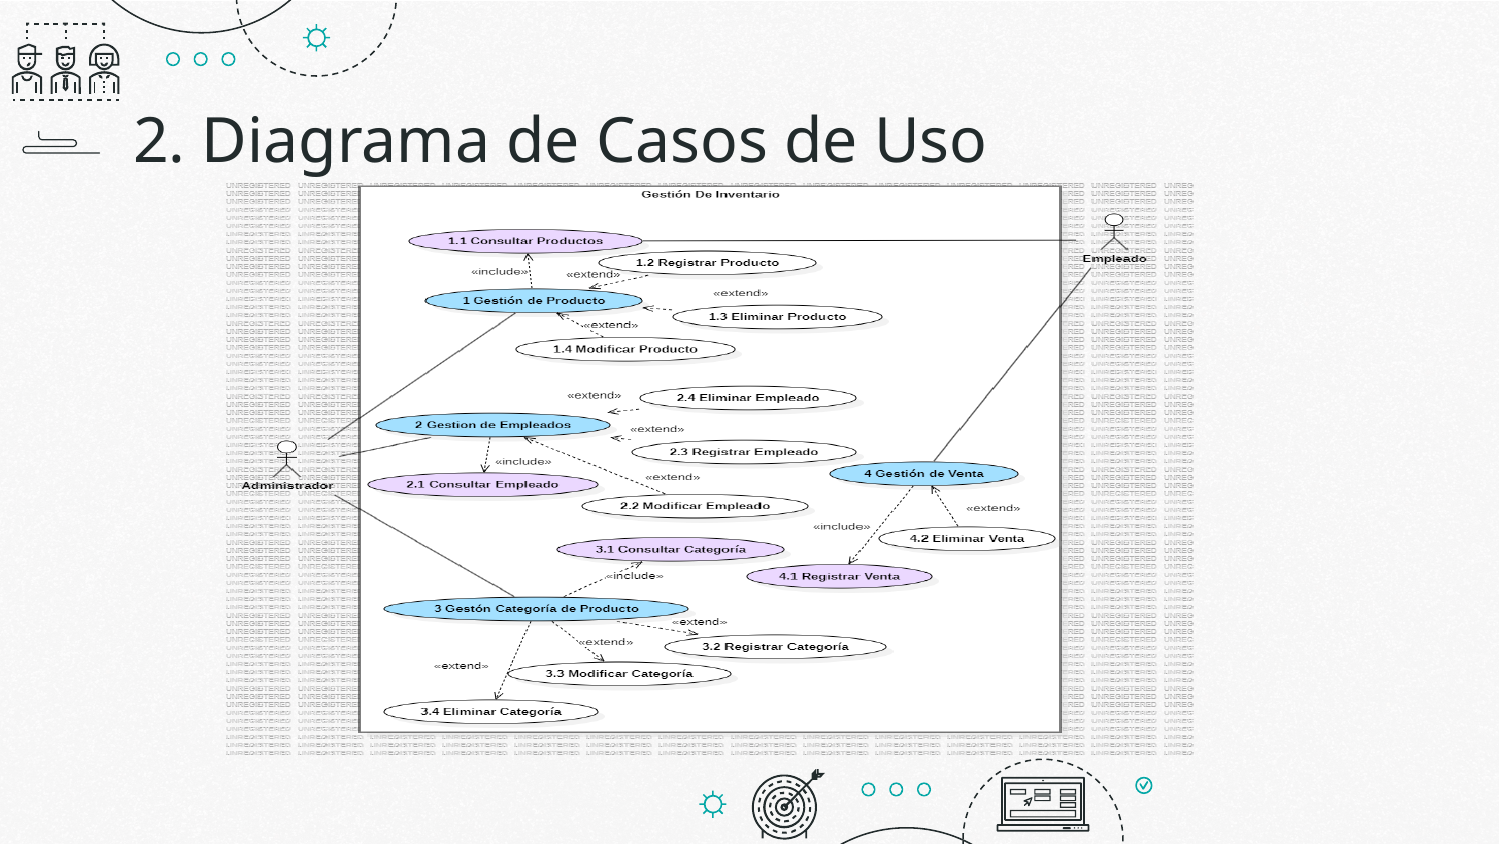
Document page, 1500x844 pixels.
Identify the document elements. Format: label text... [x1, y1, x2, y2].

title 2. Diagrama de Casos de Uso [118, 85, 1382, 180]
picture [225, 179, 1194, 759]
